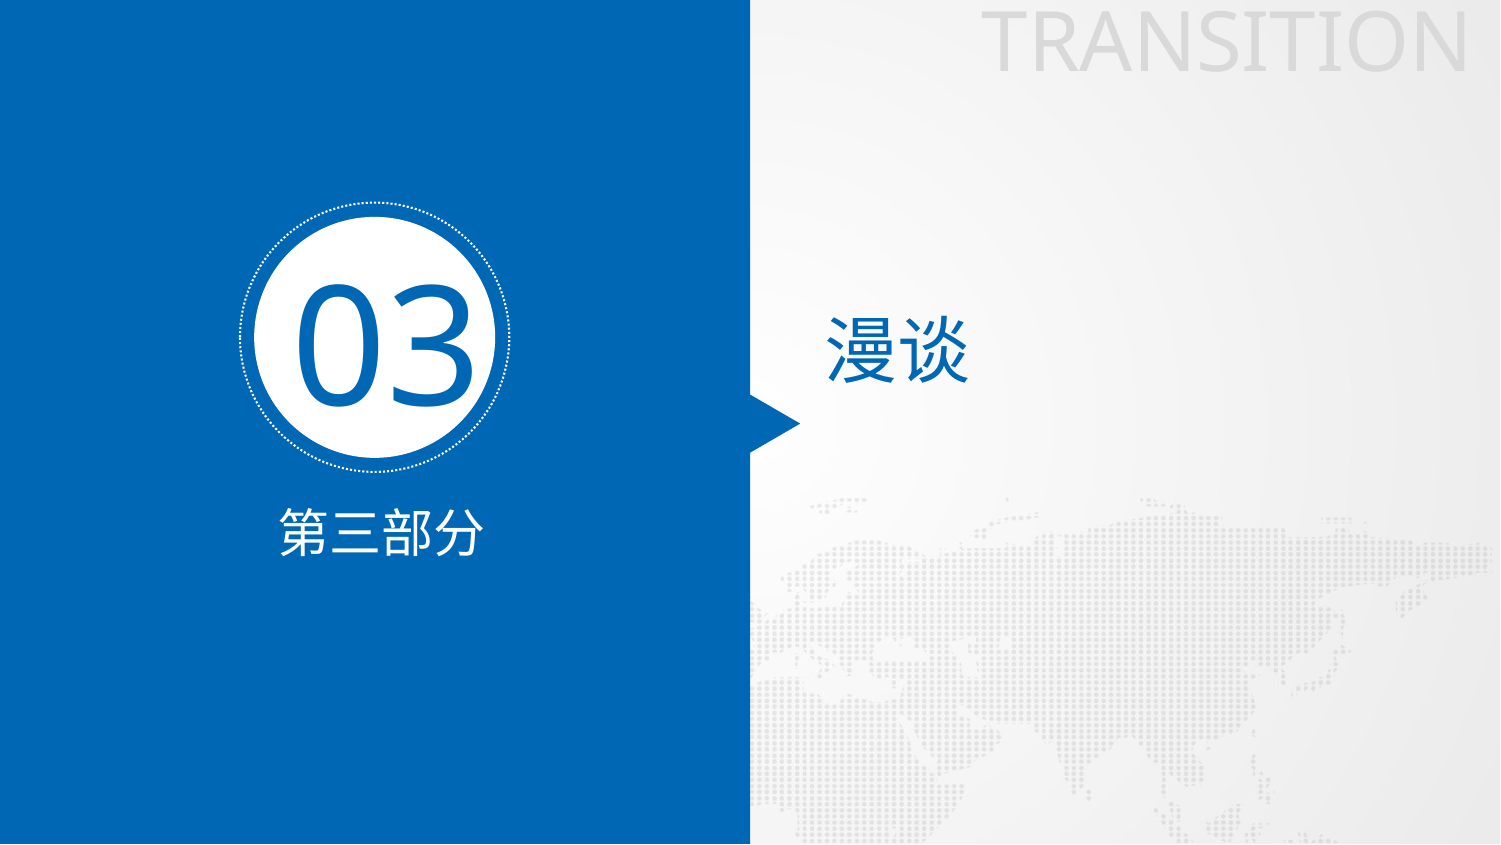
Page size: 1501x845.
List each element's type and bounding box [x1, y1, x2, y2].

text_box [0, 0, 801, 844]
picture [801, 0, 1501, 844]
